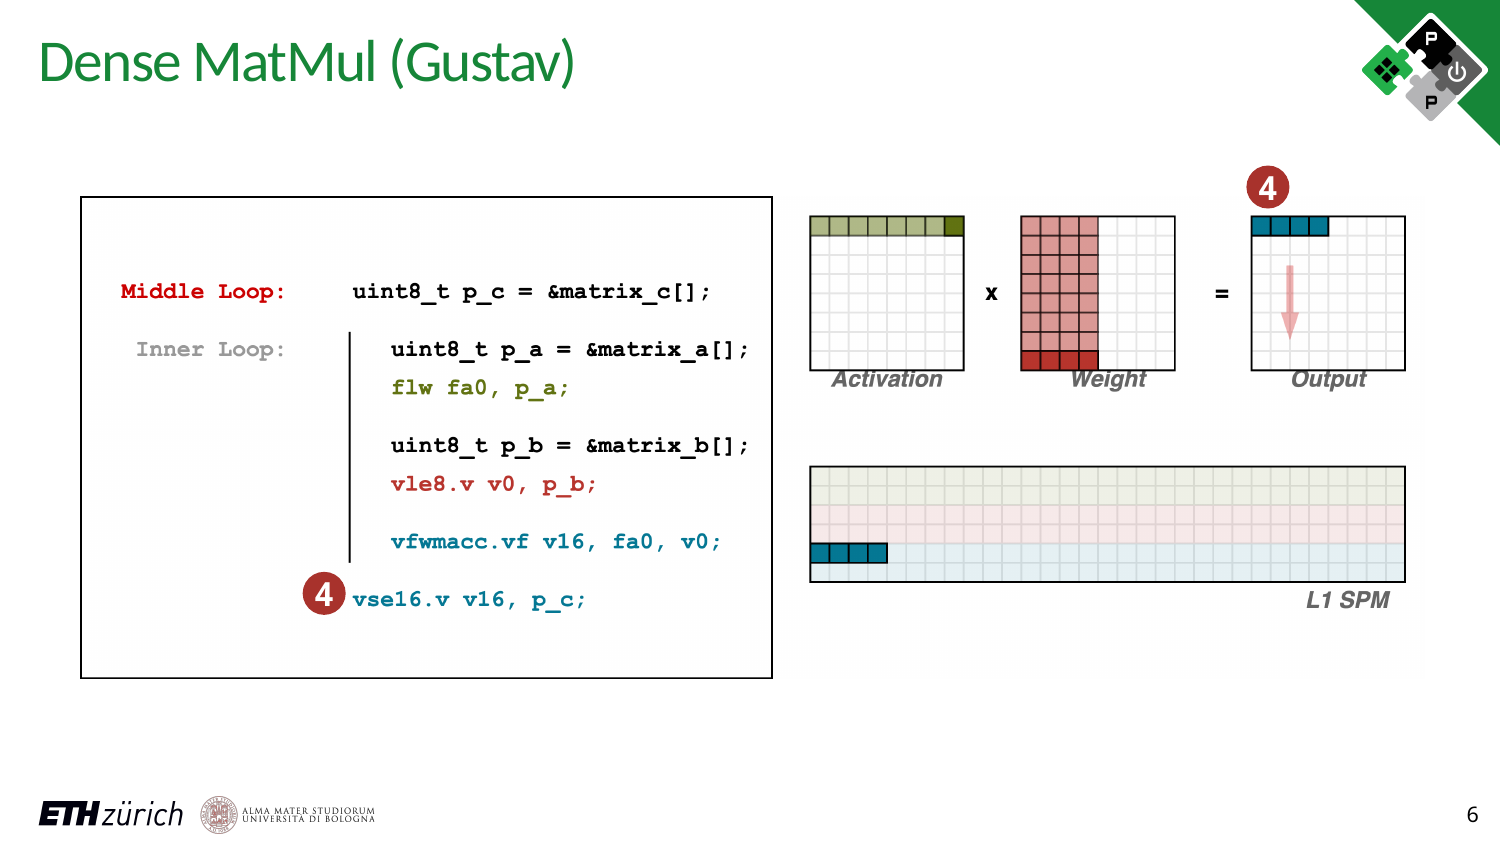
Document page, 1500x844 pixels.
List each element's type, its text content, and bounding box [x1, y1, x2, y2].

text_box 4 [1245, 164, 1291, 196]
picture [199, 796, 239, 835]
picture [242, 805, 375, 822]
slide_number 6 [1420, 799, 1491, 837]
picture [1361, 18, 1483, 122]
picture [80, 196, 1425, 679]
title Dense MatMul (Gustav) [38, 22, 1352, 103]
picture [38, 801, 183, 826]
